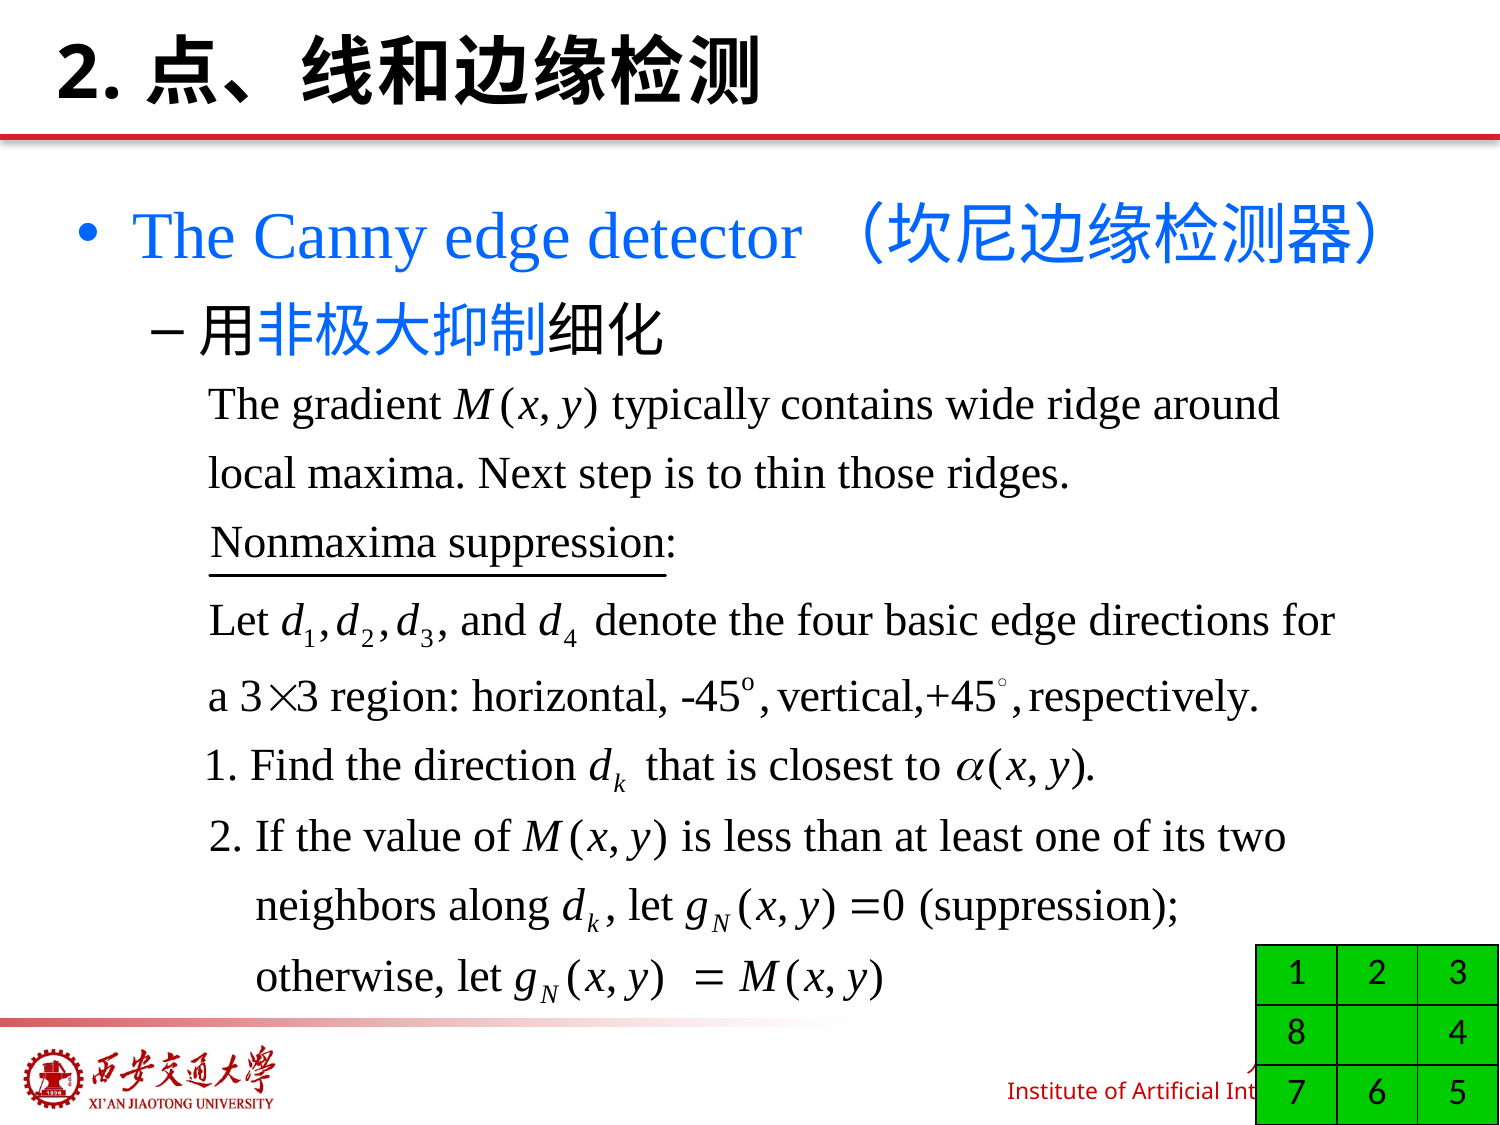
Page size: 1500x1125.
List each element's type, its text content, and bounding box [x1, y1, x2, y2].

table_cell 4 [1418, 1006, 1497, 1064]
table_cell 6 [1338, 1066, 1417, 1124]
picture [20, 1044, 281, 1115]
table_cell 5 [1418, 1066, 1497, 1124]
picture [0, 1018, 61, 1027]
title 2.点、线和边缘检测 [41, 0, 1341, 138]
table_cell [1348, 1006, 1417, 1064]
table_header 3 [1418, 946, 1497, 1004]
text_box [201, 378, 1344, 1071]
table_header 2 [1348, 946, 1417, 1004]
list The Canny edge detector（坎尼边缘检测器） 用非极大抑制细化 [61, 172, 1495, 1035]
table_cell 7 [1257, 1079, 1336, 1124]
